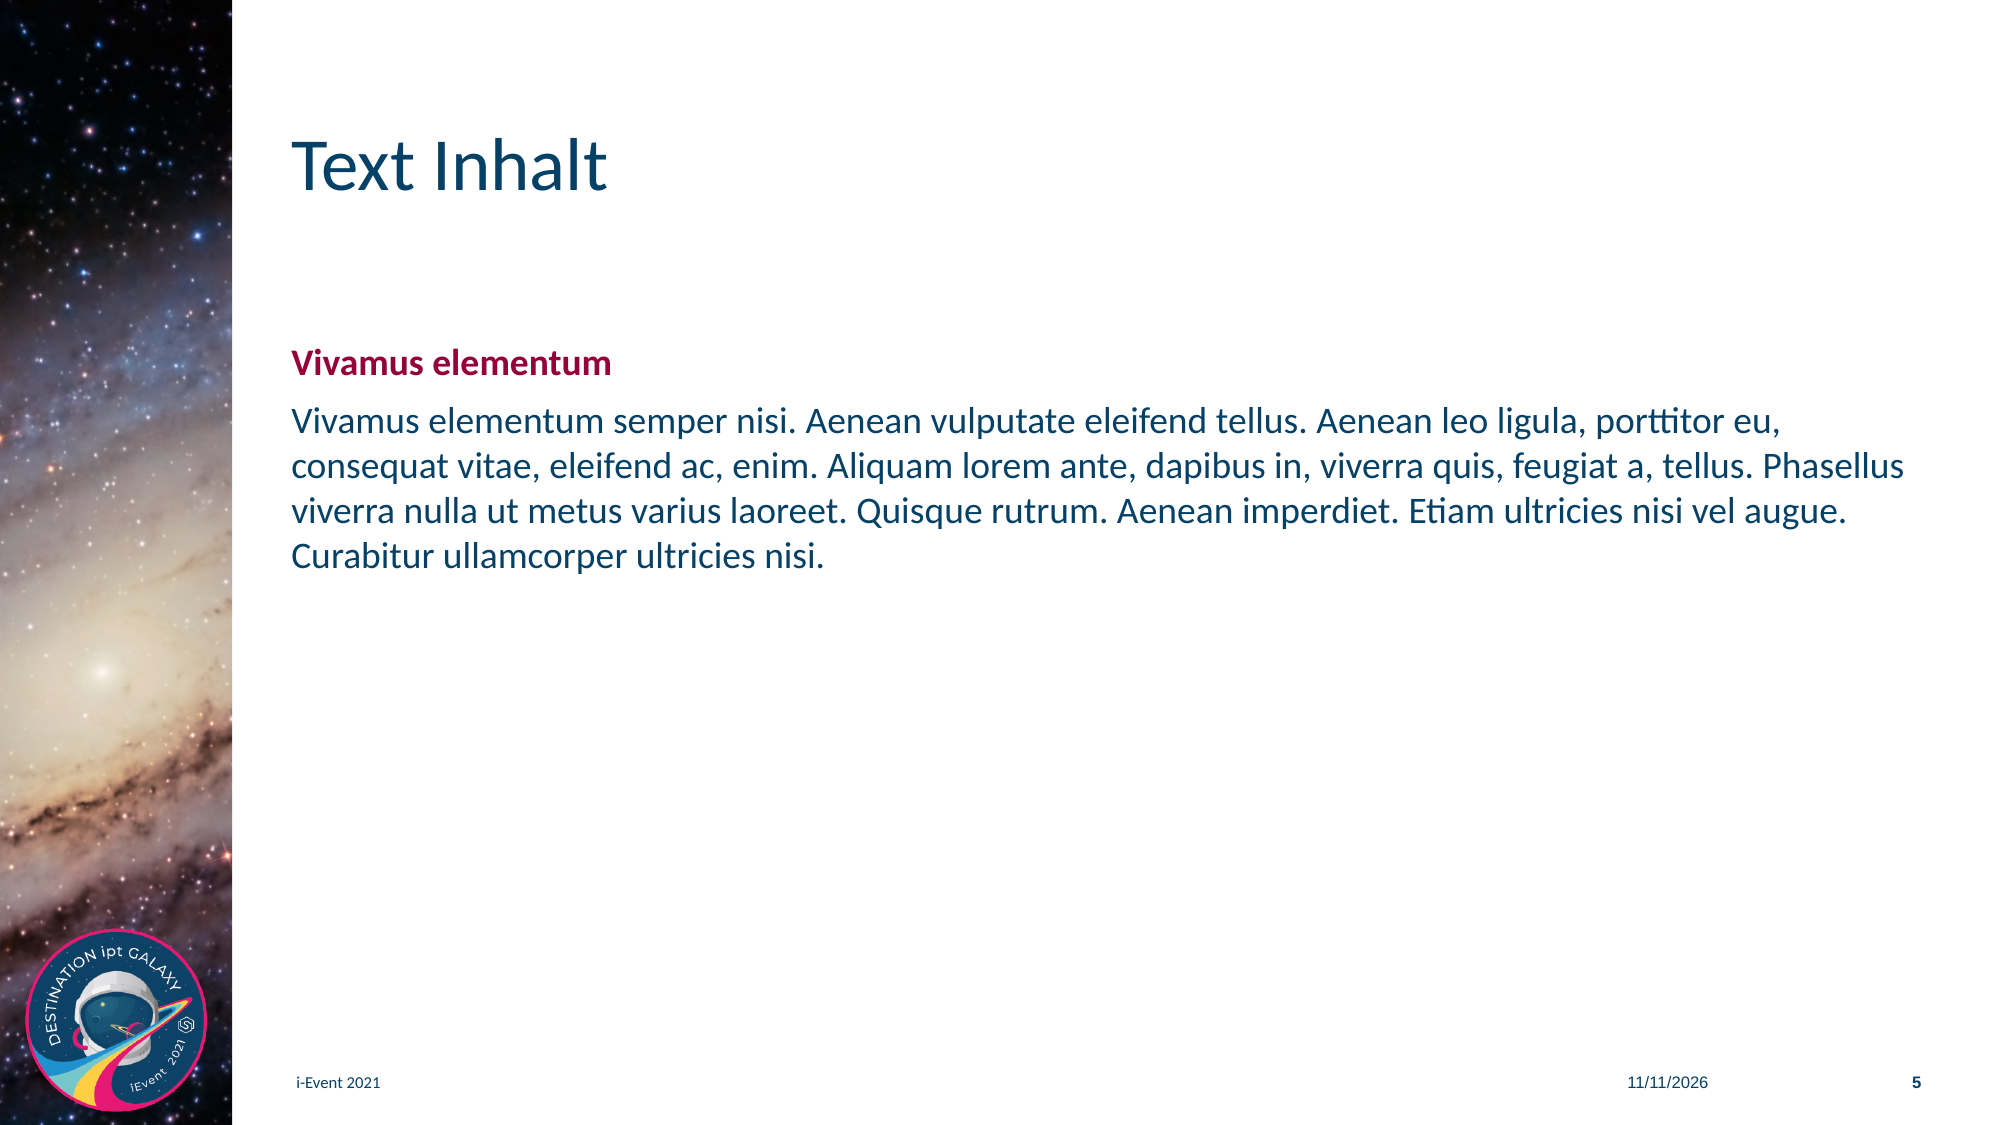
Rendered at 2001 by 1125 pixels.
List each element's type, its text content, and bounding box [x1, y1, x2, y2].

list Vivamus elementum Vivamus elementum semper nisi. Aenean vulputate eleifend tellus. Aenean leo ligula, porttitor eu, consequat vitae, eleifend ac, enim. Aliquam lorem ante, dapibus in, viverra quis, feugiat a, tellus. Phasellus viverra nulla ut metus varius laoreet. Quisque rutrum. Aenean imperdiet. Etiam ultricies nisi vel augue. Curabitur ullamcorper ultricies nisi. [291, 338, 1922, 1012]
title Text Inhalt [291, 125, 1922, 279]
text_box i-Event 2021 [296, 1058, 899, 1106]
slide_number 5 [1850, 1058, 1922, 1106]
picture [0, 0, 233, 1125]
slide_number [1437, 1058, 1709, 1106]
